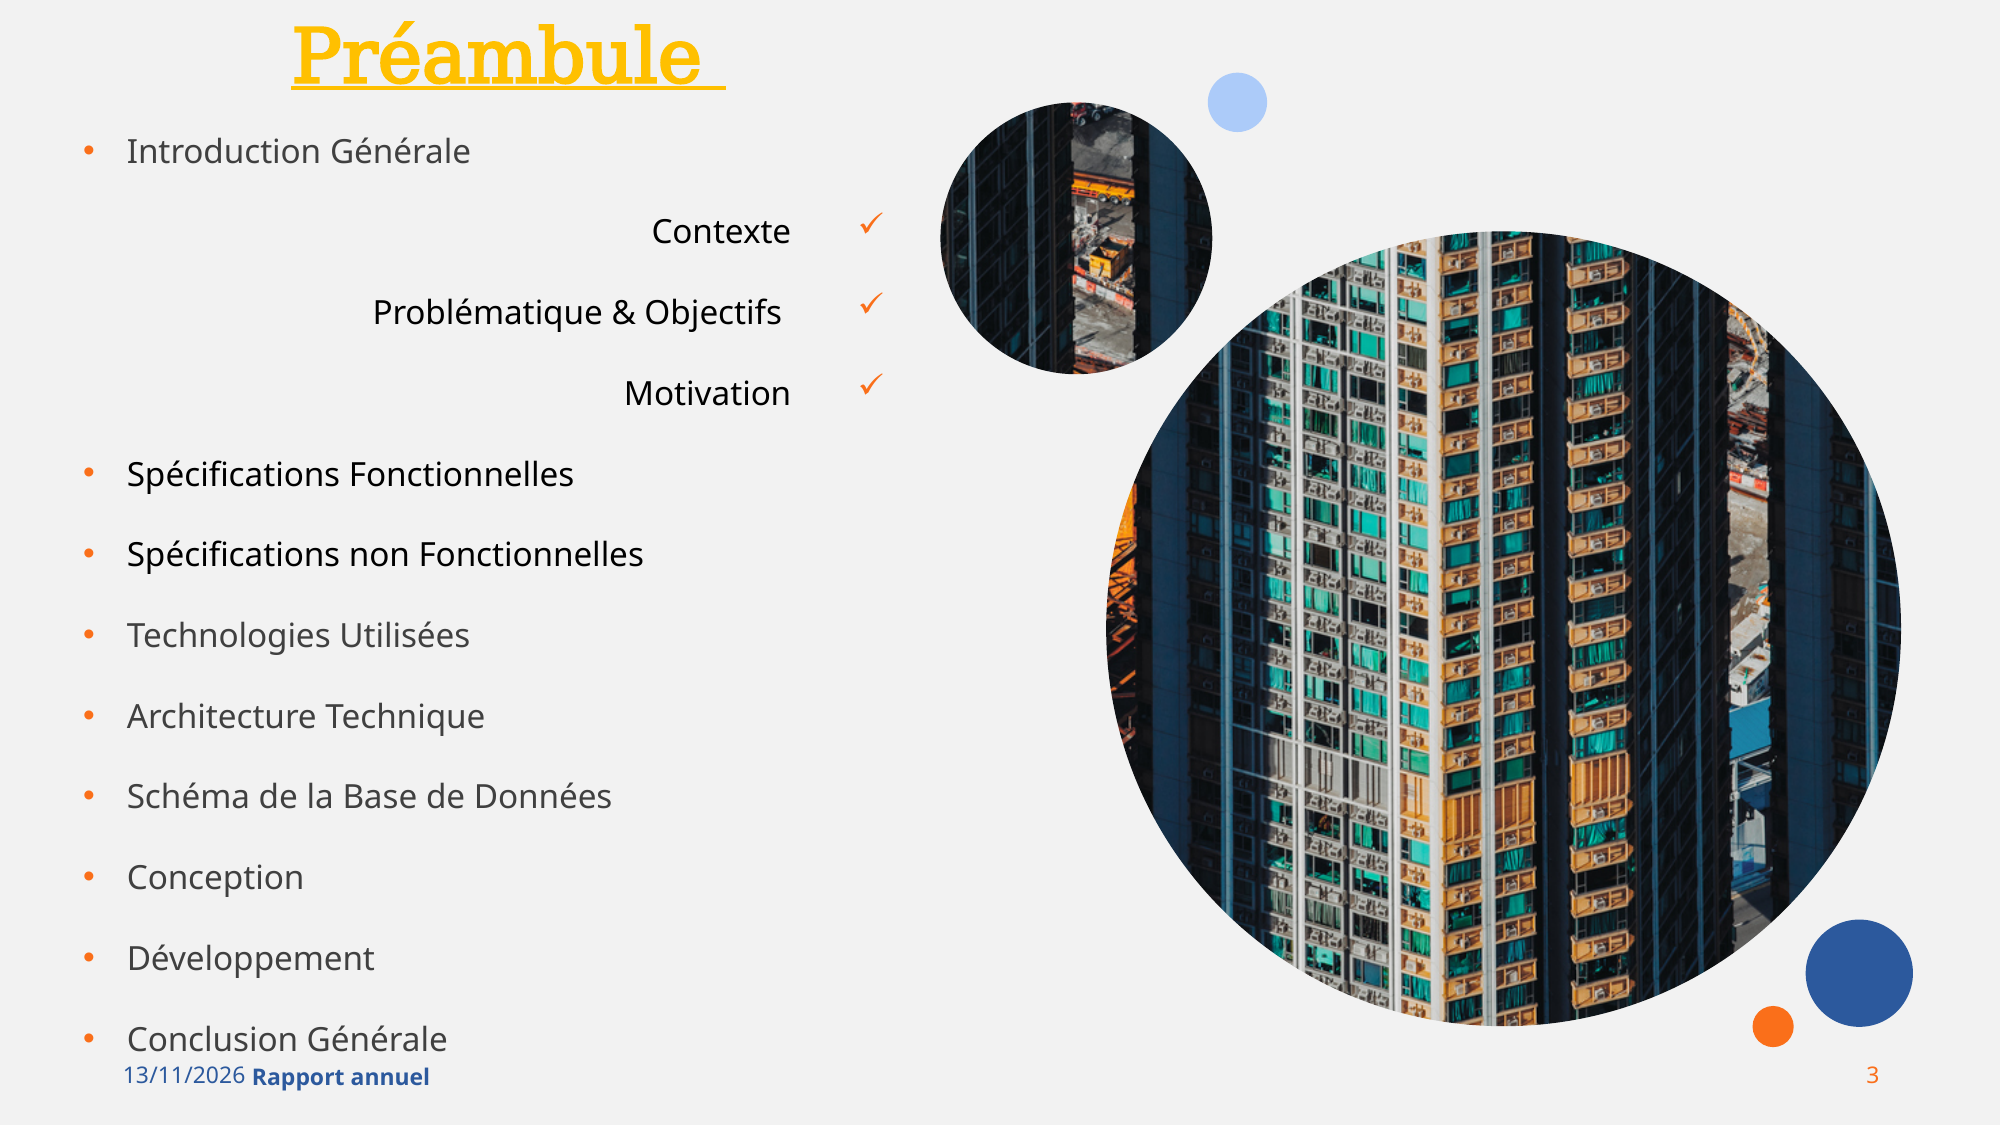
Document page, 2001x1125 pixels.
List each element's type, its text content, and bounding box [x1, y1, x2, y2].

picture [940, 102, 1902, 1027]
text_box Préambule [276, 0, 741, 105]
list Introduction Générale Contexte Problématique & Objectifs Motivation Spécifications Fonctionnelles Spécifications non Fonctionnelles Technologies Utilisées Architecture Technique Schéma de la Base de Données Conception Développement Conclusion Générale [68, 102, 900, 1071]
